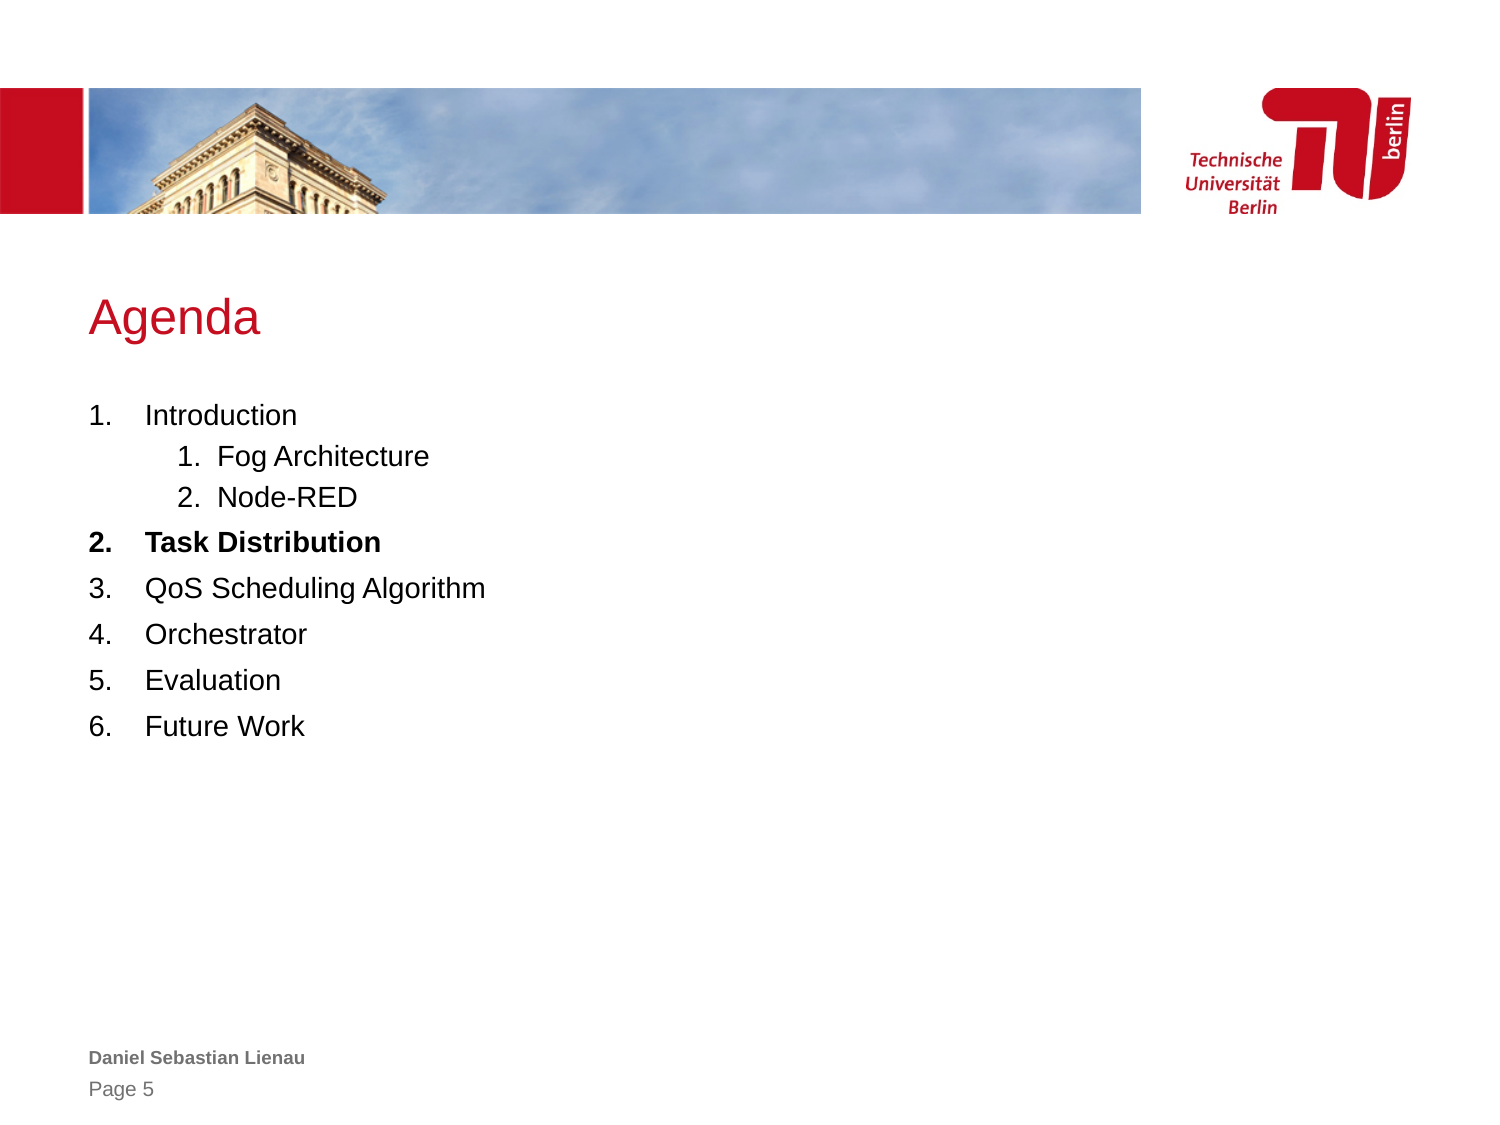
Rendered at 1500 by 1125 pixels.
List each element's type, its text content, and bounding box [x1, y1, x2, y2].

picture [1186, 88, 1411, 214]
slide_number Page 5 [88, 1075, 1176, 1101]
title Agenda [88, 285, 1411, 345]
list Introduction Fog Architecture Node-RED Task Distribution QoS Scheduling Algorithm Orchestrator Evaluation Future Work [88, 385, 1411, 983]
picture [0, 88, 1141, 214]
footer Daniel Sebastian Lienau [88, 1045, 1247, 1076]
